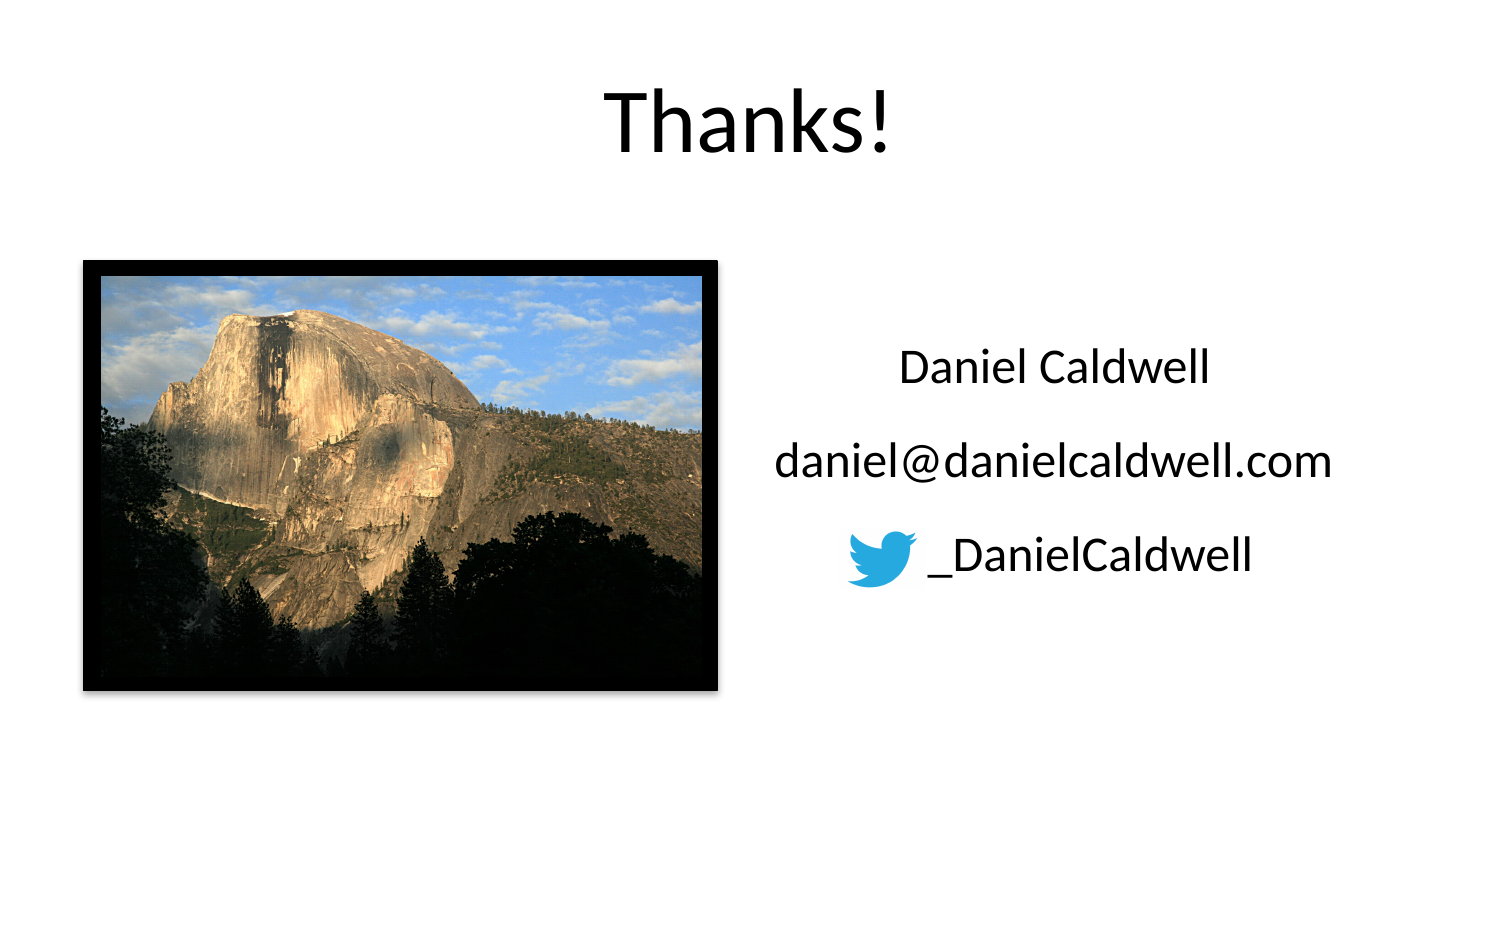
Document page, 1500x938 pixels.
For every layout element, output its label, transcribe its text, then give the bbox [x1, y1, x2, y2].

text_box Daniel Caldwell [884, 326, 1226, 402]
text_box [83, 260, 718, 691]
text_box daniel@danielcaldwell.com [759, 420, 1349, 496]
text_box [839, 513, 1271, 591]
title Thanks! [75, 37, 1425, 194]
picture [99, 275, 703, 678]
